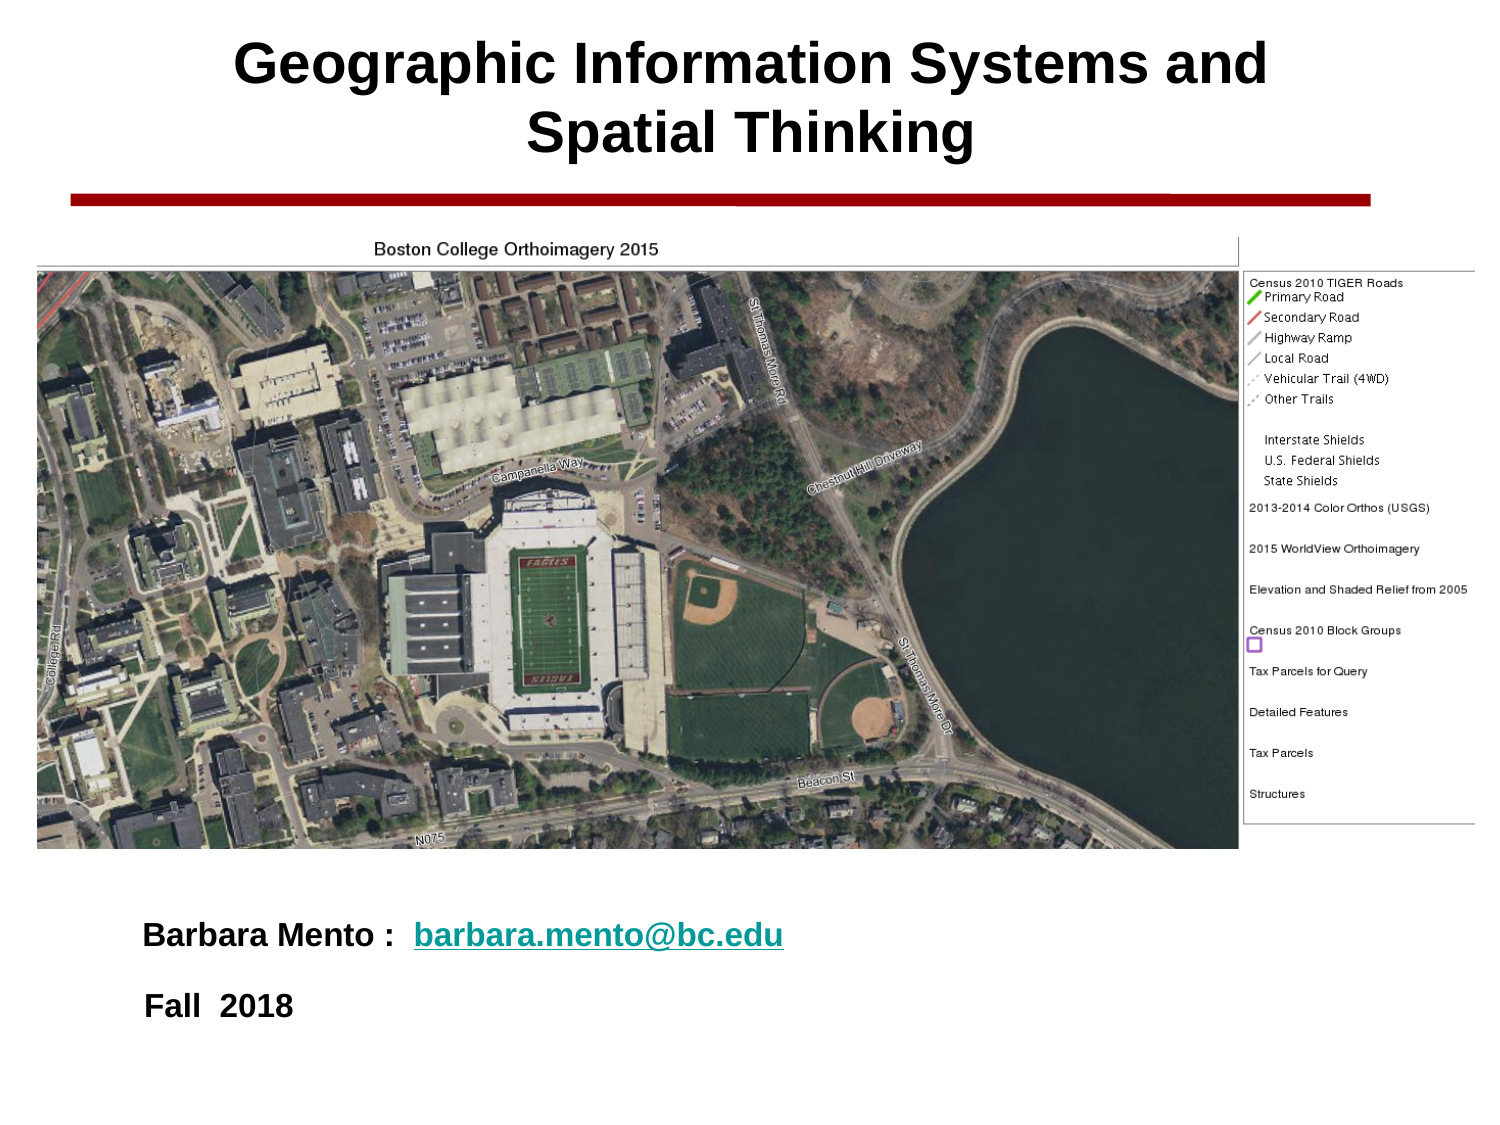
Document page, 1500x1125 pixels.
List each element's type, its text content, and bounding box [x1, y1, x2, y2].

subtitle Barbara Mento : barbara.mento@bc.edu Fall 2018 [62, 874, 1500, 1125]
picture [37, 237, 1476, 850]
title Geographic Information Systems and Spatial Thinking [132, 0, 1371, 215]
